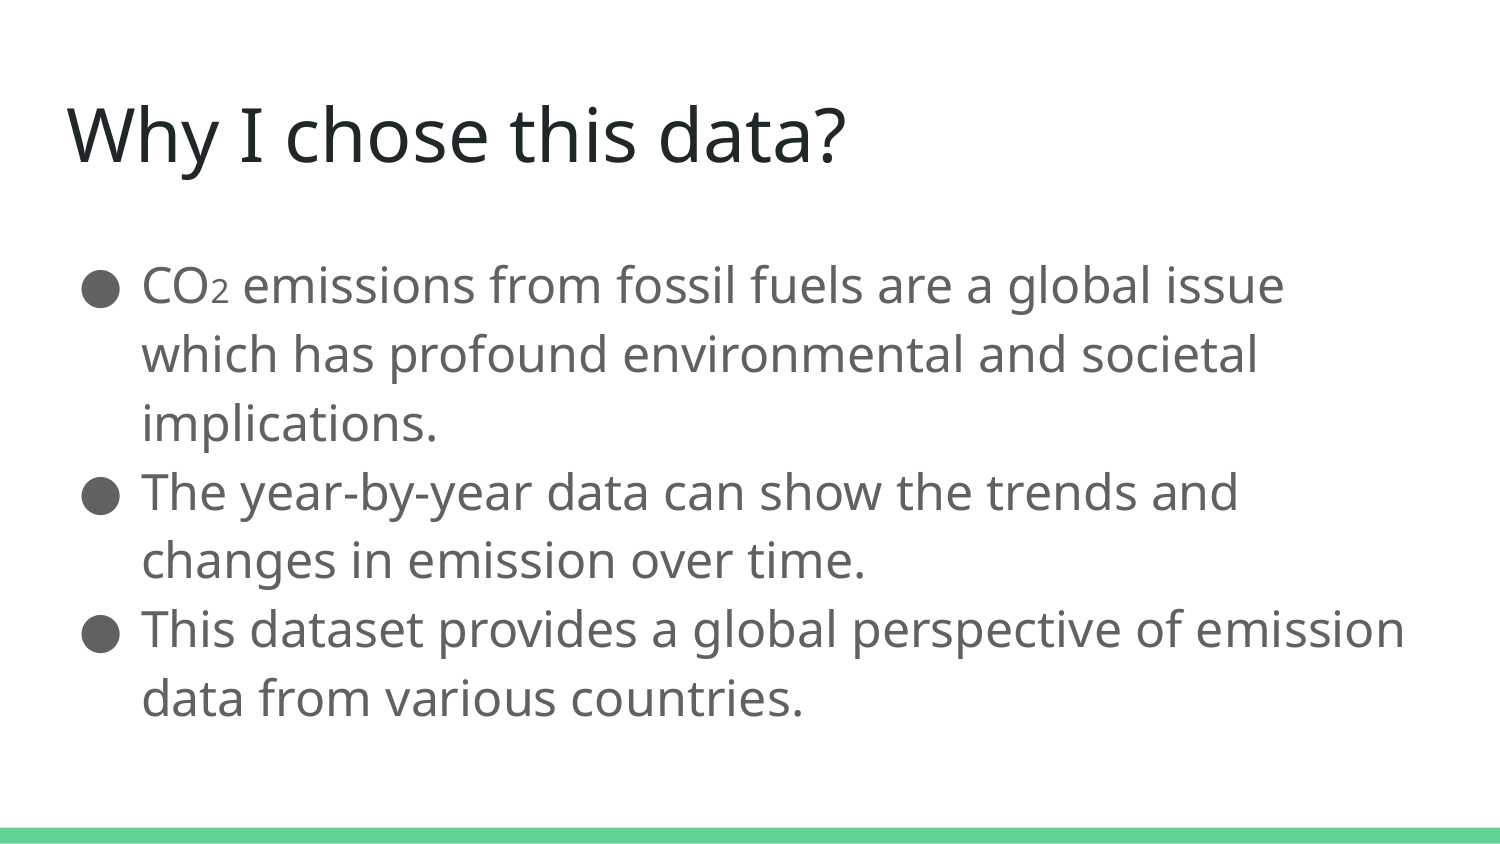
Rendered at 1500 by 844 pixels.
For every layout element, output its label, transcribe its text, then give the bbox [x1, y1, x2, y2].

list CO2 emissions from fossil fuels are a global issue which has profound environmental and societal implications. The year-by-year data can show the trends and changes in emission over time. This dataset provides a global perspective of emission data from various countries. [51, 229, 1449, 750]
title Why I chose this data? [51, 72, 1449, 167]
